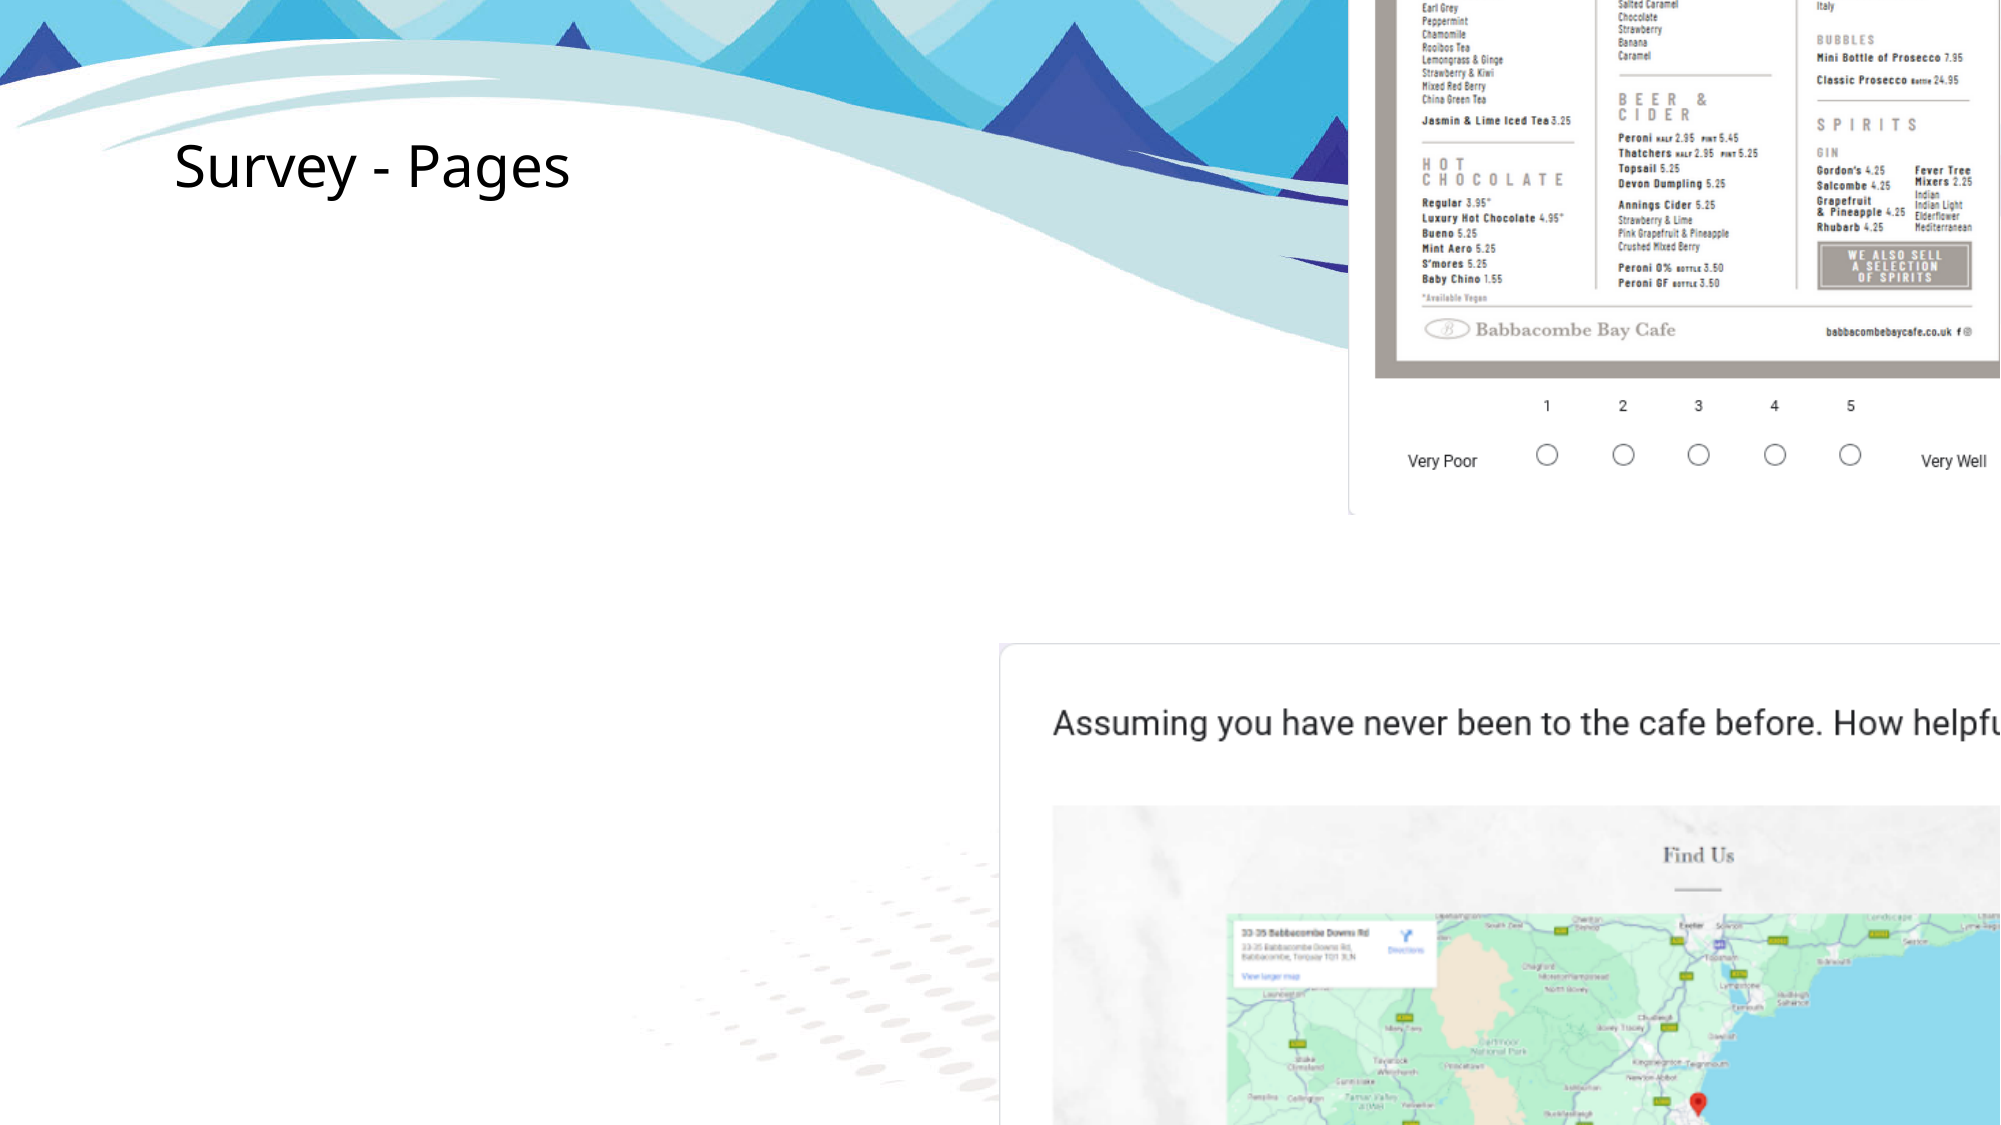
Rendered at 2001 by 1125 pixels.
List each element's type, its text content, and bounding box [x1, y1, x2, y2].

picture [0, 0, 2001, 1125]
list Survey - Pages [159, 112, 923, 207]
